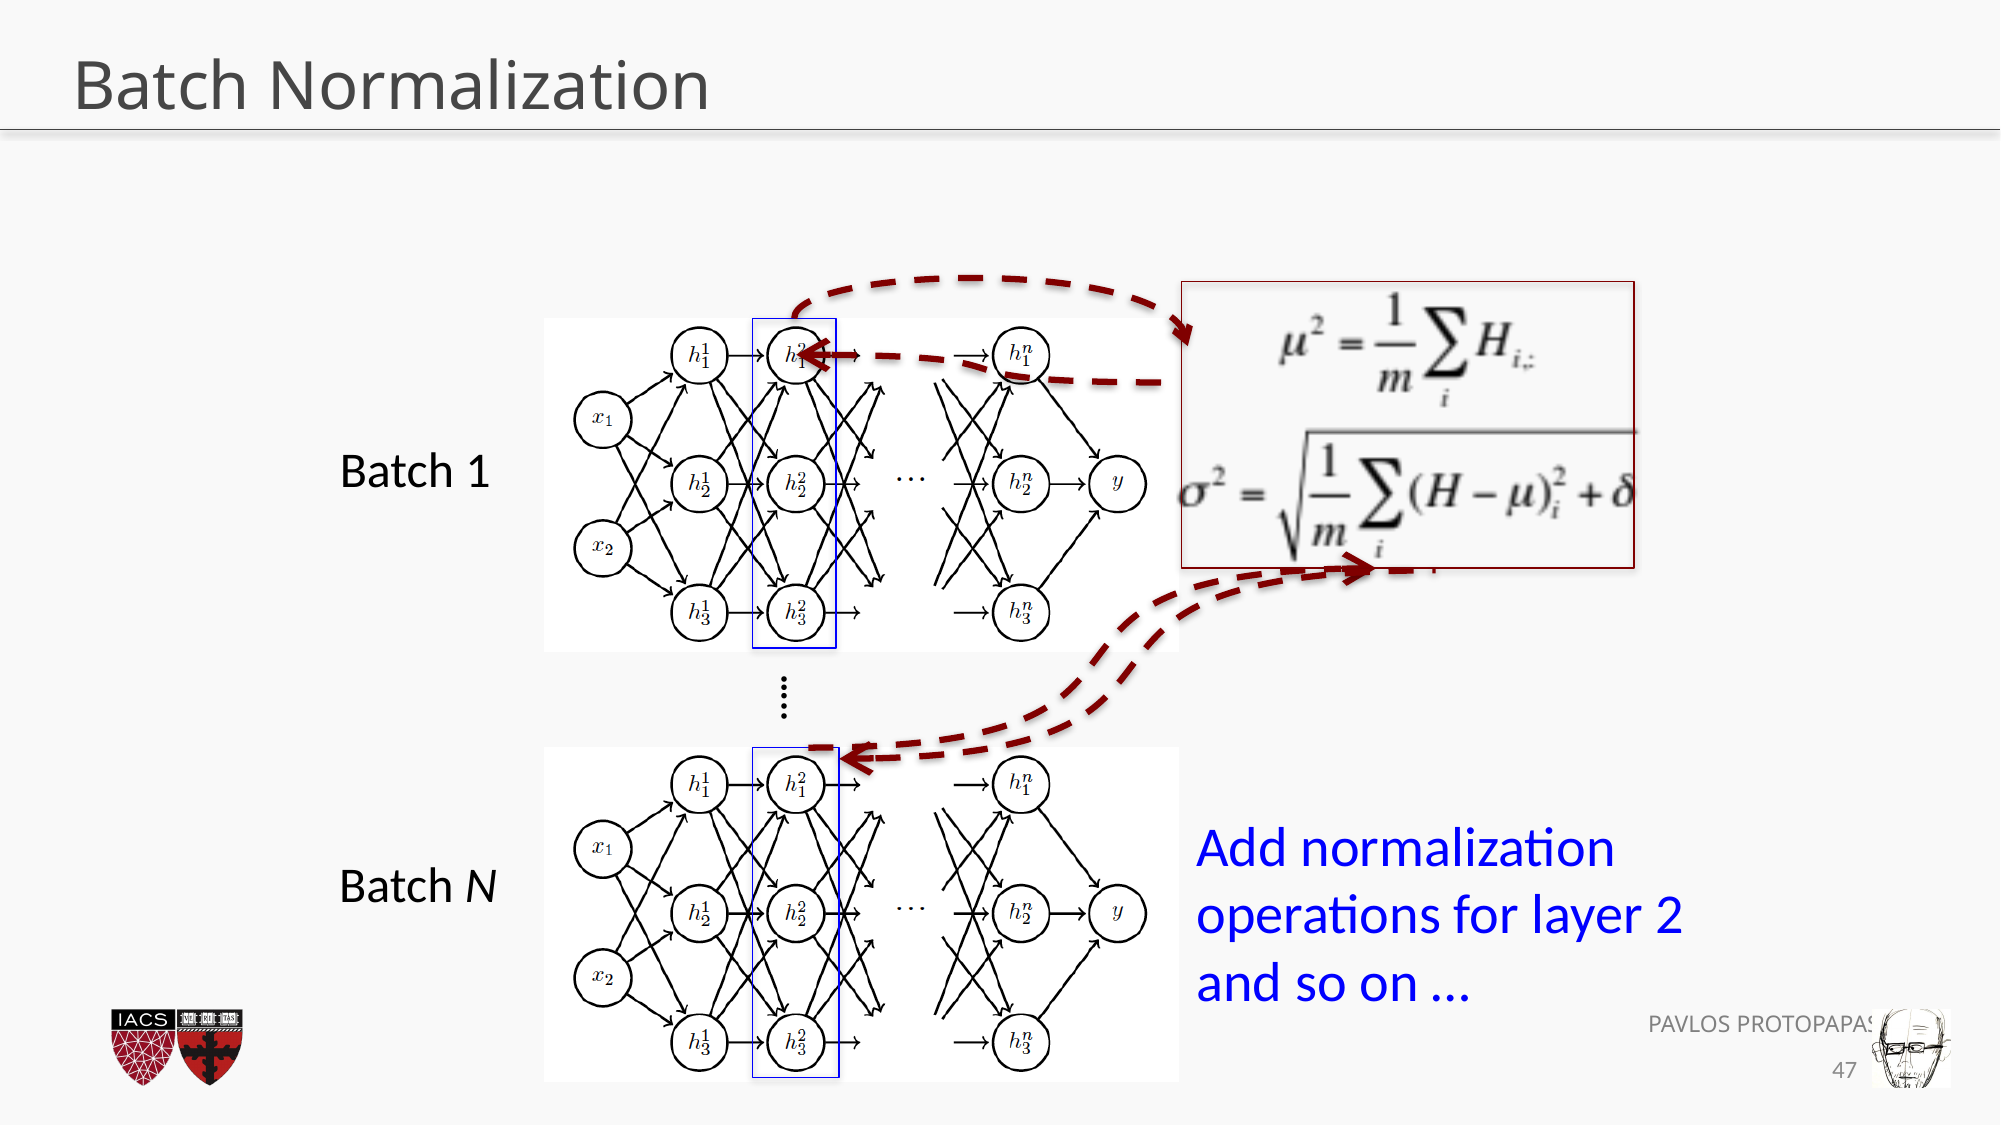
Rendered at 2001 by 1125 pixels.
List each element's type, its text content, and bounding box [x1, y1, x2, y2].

picture [544, 747, 1179, 1082]
picture [109, 1009, 243, 1086]
text_box Batch N [324, 844, 513, 920]
title Batch Normalization [57, 35, 1943, 162]
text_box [752, 317, 1436, 1078]
picture [1872, 1009, 1951, 1088]
slide_number 47 [1405, 1038, 1873, 1099]
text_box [1171, 281, 1645, 569]
picture [544, 318, 752, 653]
text_box Batch 1 [324, 429, 506, 505]
text_box Add normalization operations for layer 2 and so on … [1441, 802, 1750, 1020]
